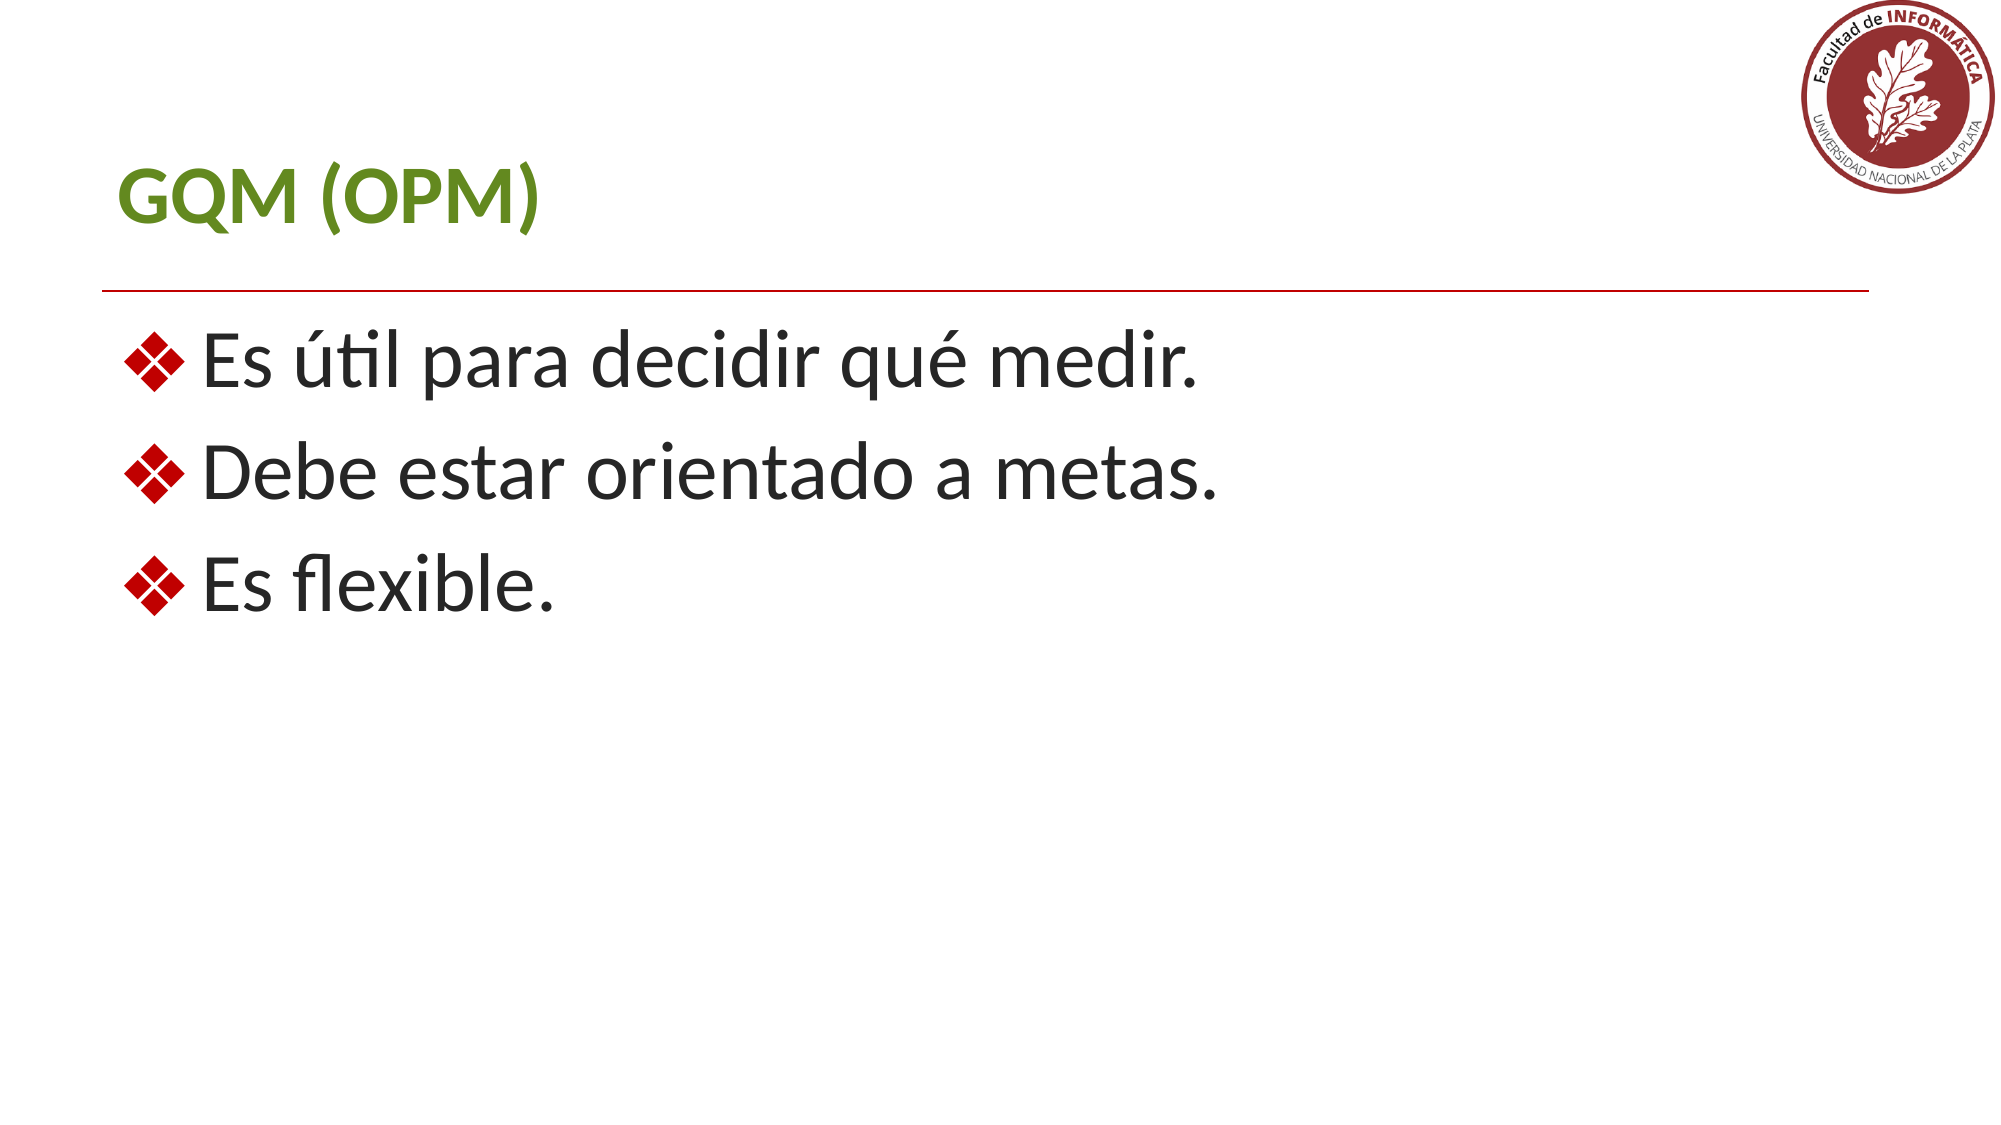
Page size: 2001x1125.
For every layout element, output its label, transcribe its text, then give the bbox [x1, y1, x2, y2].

list Es útil para decidir qué medir. Debe estar orientado a metas. Es flexible. [102, 312, 1709, 1047]
picture [1801, 0, 2000, 195]
title GQM (OPM) [102, 105, 1870, 291]
